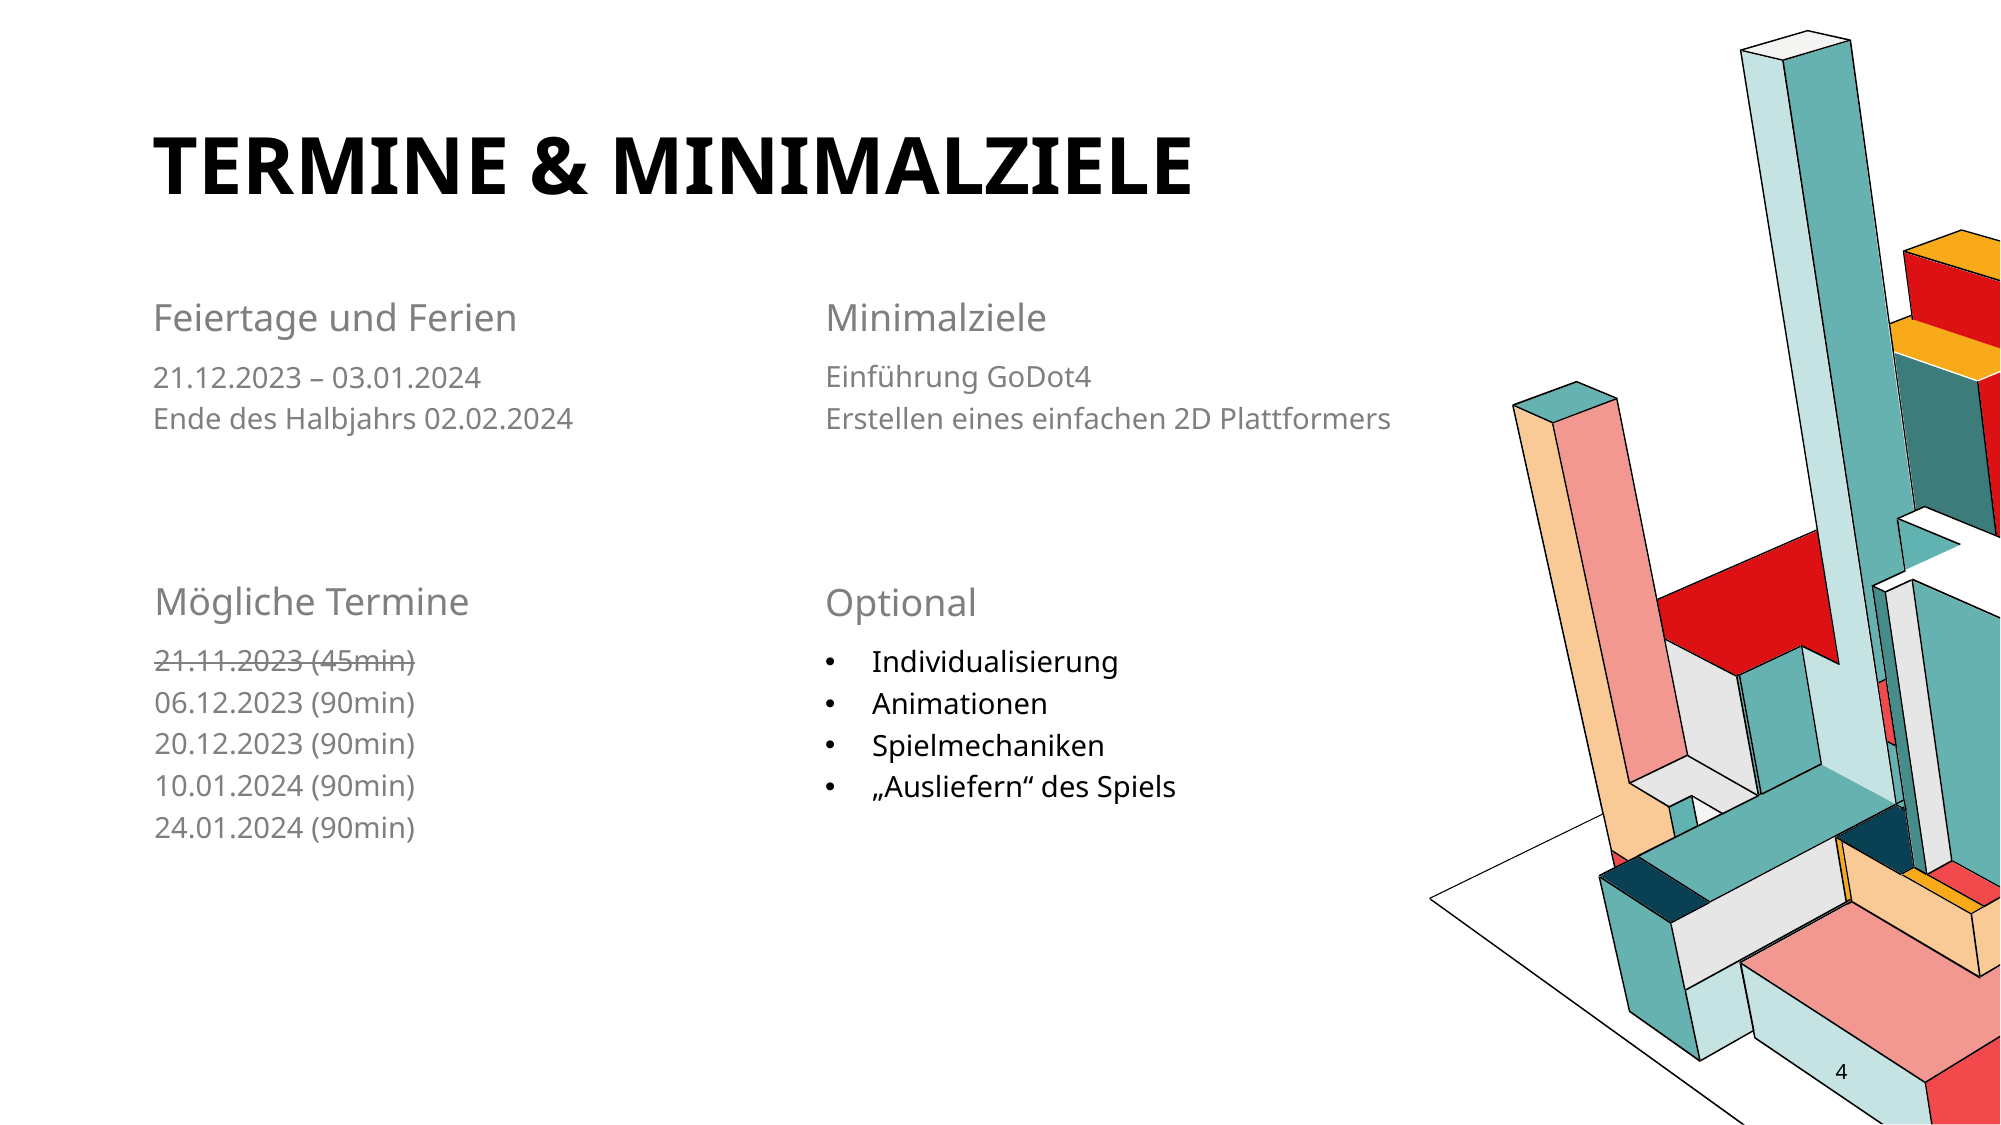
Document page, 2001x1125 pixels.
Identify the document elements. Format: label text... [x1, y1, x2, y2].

list 21.11.2023 (45min) 06.12.2023 (90min) 20.12.2023 (90min) 10.01.2024 (90min) 24.01.2024 (90min) [139, 627, 740, 883]
text_box Individualisierung Animationen Spielmechaniken „Ausliefern“ des Spiels [810, 629, 1411, 866]
list 21.12.2023 – 03.01.2024 Ende des Halbjahrs 02.02.2024 [138, 344, 738, 540]
text_box 4 [1412, 1042, 1863, 1103]
list Mögliche Termine [139, 560, 740, 621]
list Einführung GoDot4 Erstellen eines einfachen 2D Plattformers [810, 344, 1411, 562]
title Termine & Minimalziele [137, 59, 1863, 278]
list Minimalziele [810, 276, 1411, 337]
list Feiertage und Ferien [138, 277, 738, 338]
text_box Optional [810, 562, 1411, 623]
